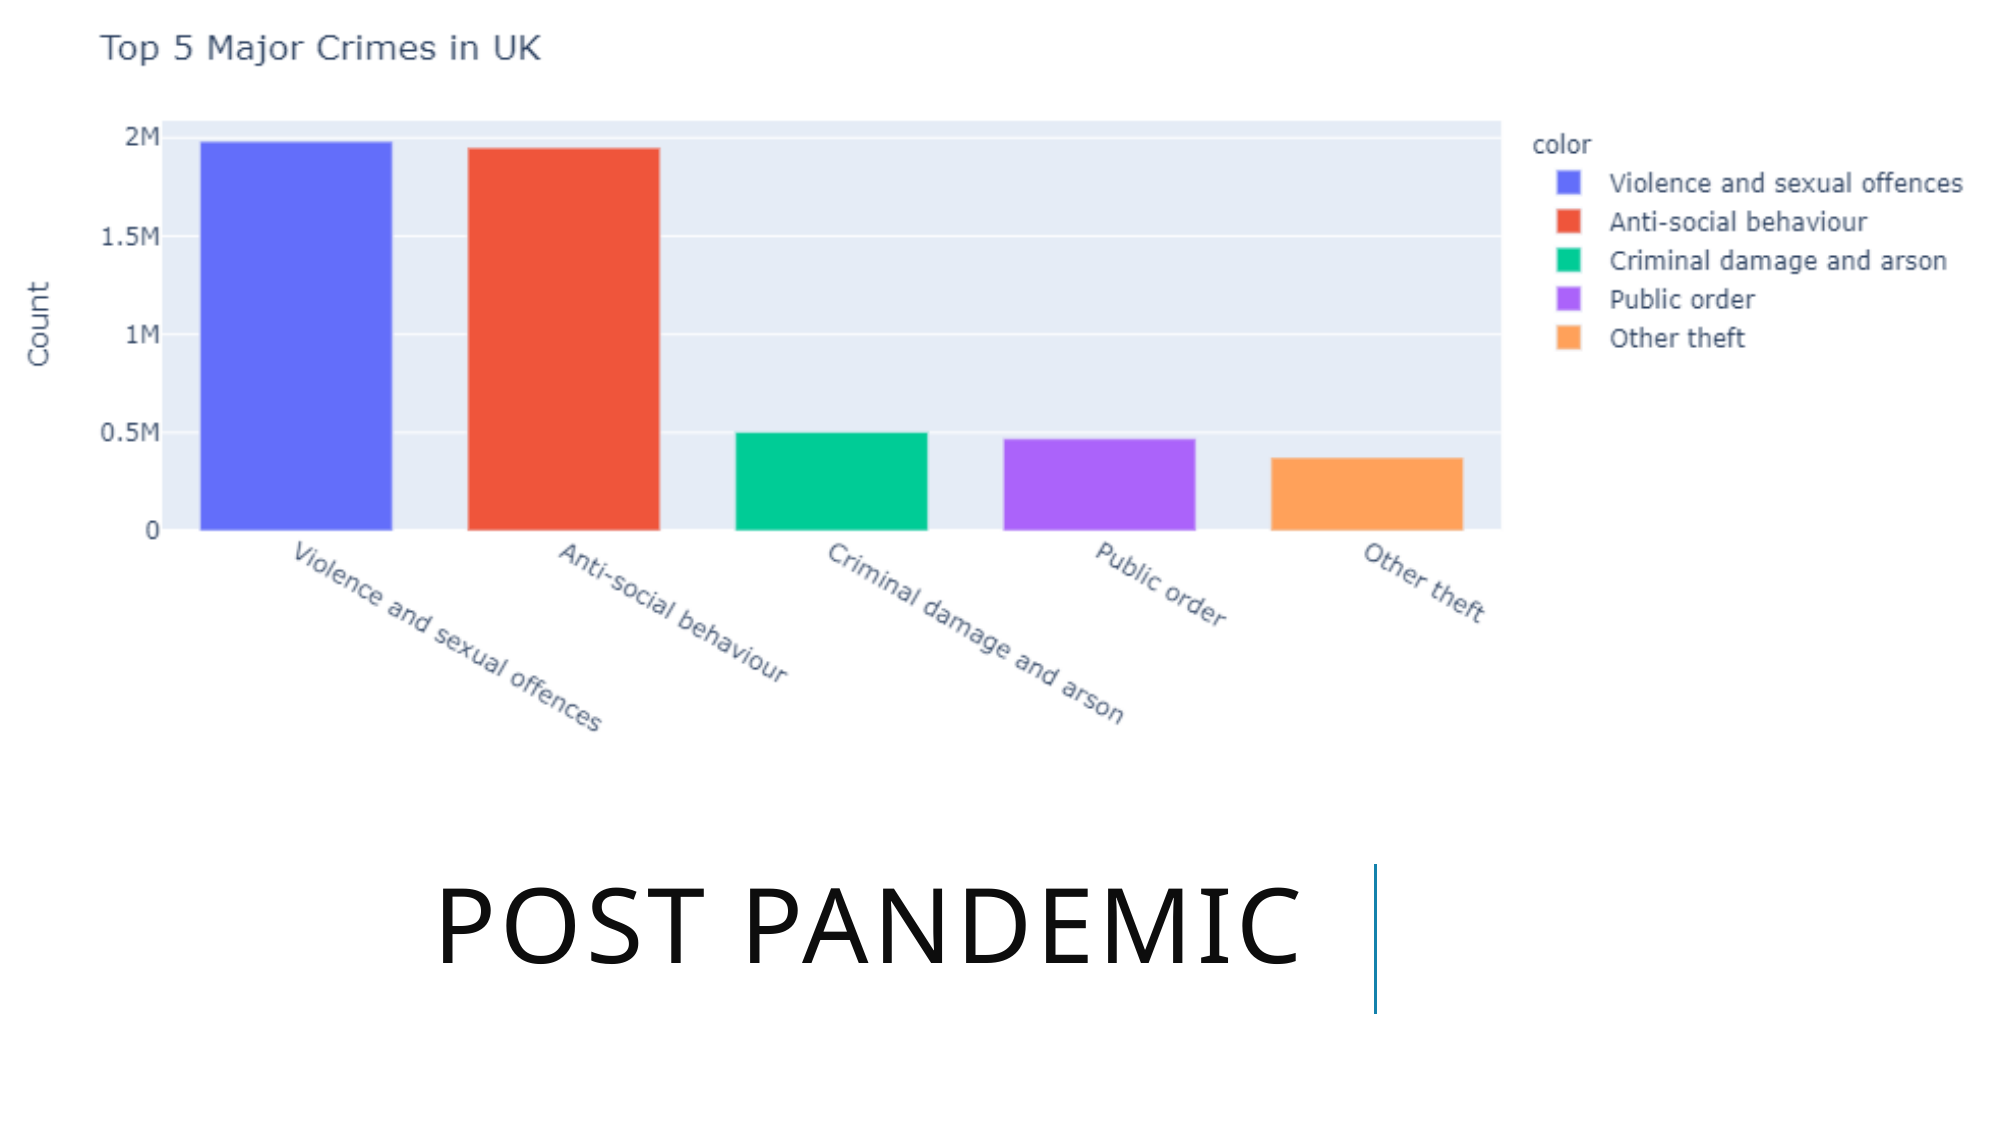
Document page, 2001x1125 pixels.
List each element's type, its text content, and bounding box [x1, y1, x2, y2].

picture [0, 0, 2000, 751]
title POST PANDEMIC [75, 813, 1350, 1054]
